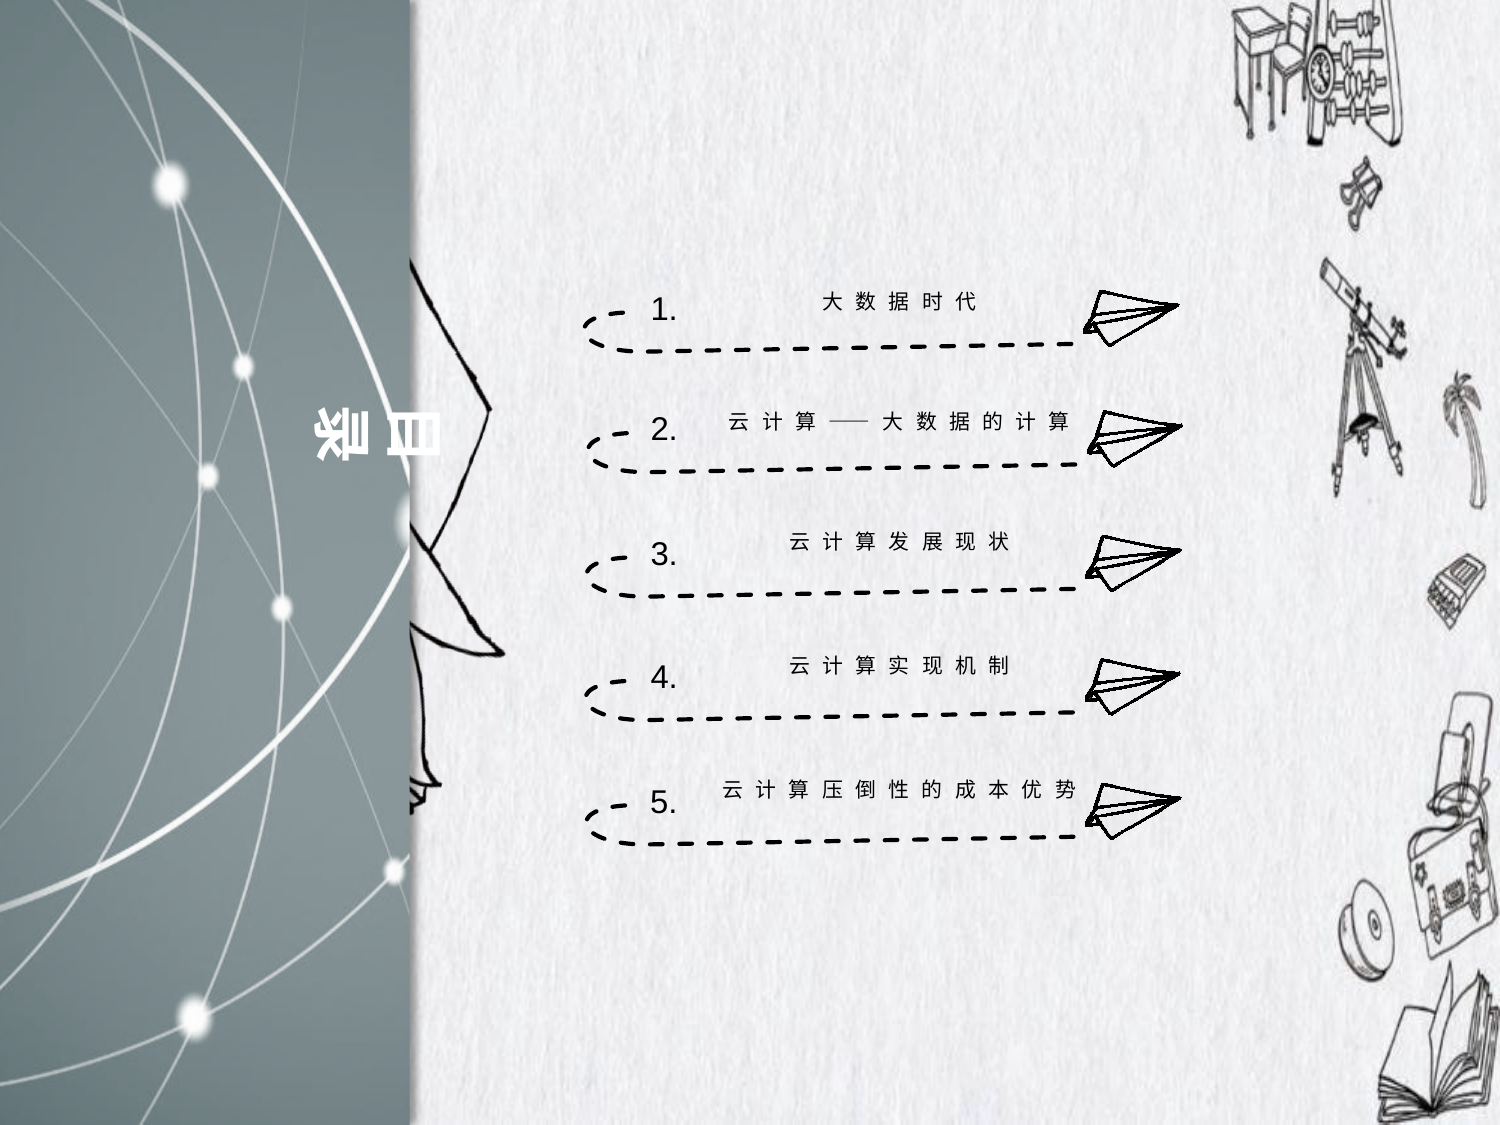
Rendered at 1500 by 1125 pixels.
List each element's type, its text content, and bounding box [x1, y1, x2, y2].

text_box 云计算实现机制 [675, 645, 1124, 710]
text_box 云计算——大数据的计算 [675, 400, 1124, 466]
text_box 4. [614, 648, 715, 714]
text_box 2. [614, 400, 675, 465]
text_box 3. [614, 525, 715, 590]
text_box 1. [614, 280, 715, 345]
text_box [585, 806, 1076, 846]
text_box [585, 558, 1076, 598]
text_box [1124, 663, 1181, 708]
text_box 云计算发展现状 [675, 521, 1124, 586]
slide_number [1059, 1048, 1392, 1088]
text_box [1124, 539, 1182, 585]
text_box [1105, 710, 1120, 716]
text_box [1124, 414, 1183, 461]
text_box 大数据时代 [675, 281, 1124, 346]
text_box 目 录 [410, 390, 460, 664]
text_box [586, 433, 992, 474]
text_box [1124, 295, 1180, 338]
text_box 云计算压倒性的成本优势 [675, 769, 1123, 834]
text_box 5. [613, 773, 714, 838]
picture [0, 0, 1500, 1125]
text_box [582, 313, 959, 353]
text_box [1106, 586, 1122, 592]
text_box [584, 681, 1075, 722]
text_box [1123, 787, 1182, 833]
text_box [1106, 834, 1121, 840]
